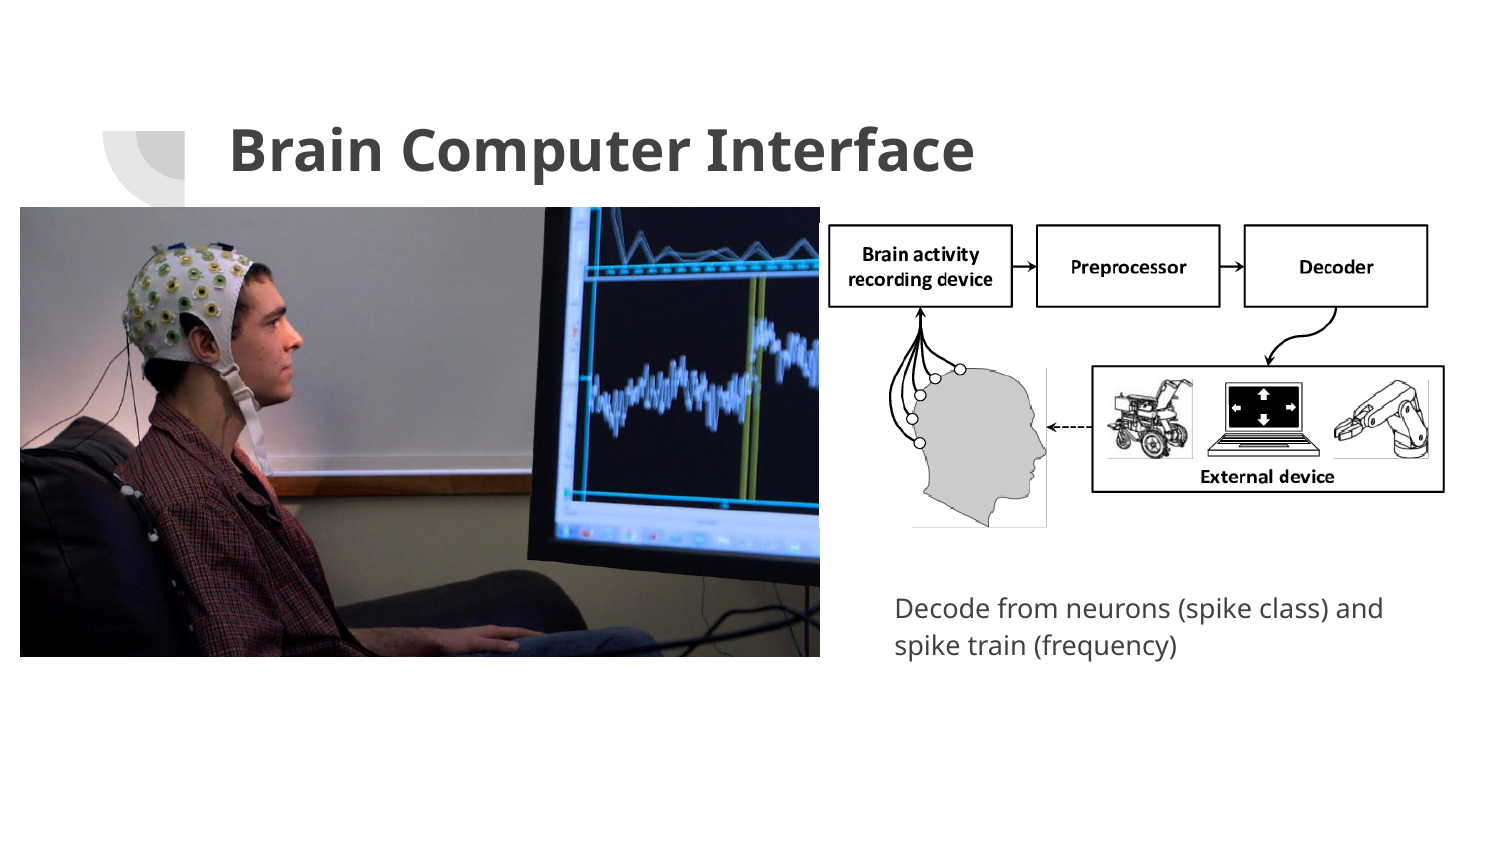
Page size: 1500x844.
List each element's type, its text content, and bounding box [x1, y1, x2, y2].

picture [20, 207, 1452, 657]
list Decode from neurons (spike class) and spike train (frequency) [879, 571, 1449, 750]
title Brain Computer Interface [213, 98, 1368, 222]
